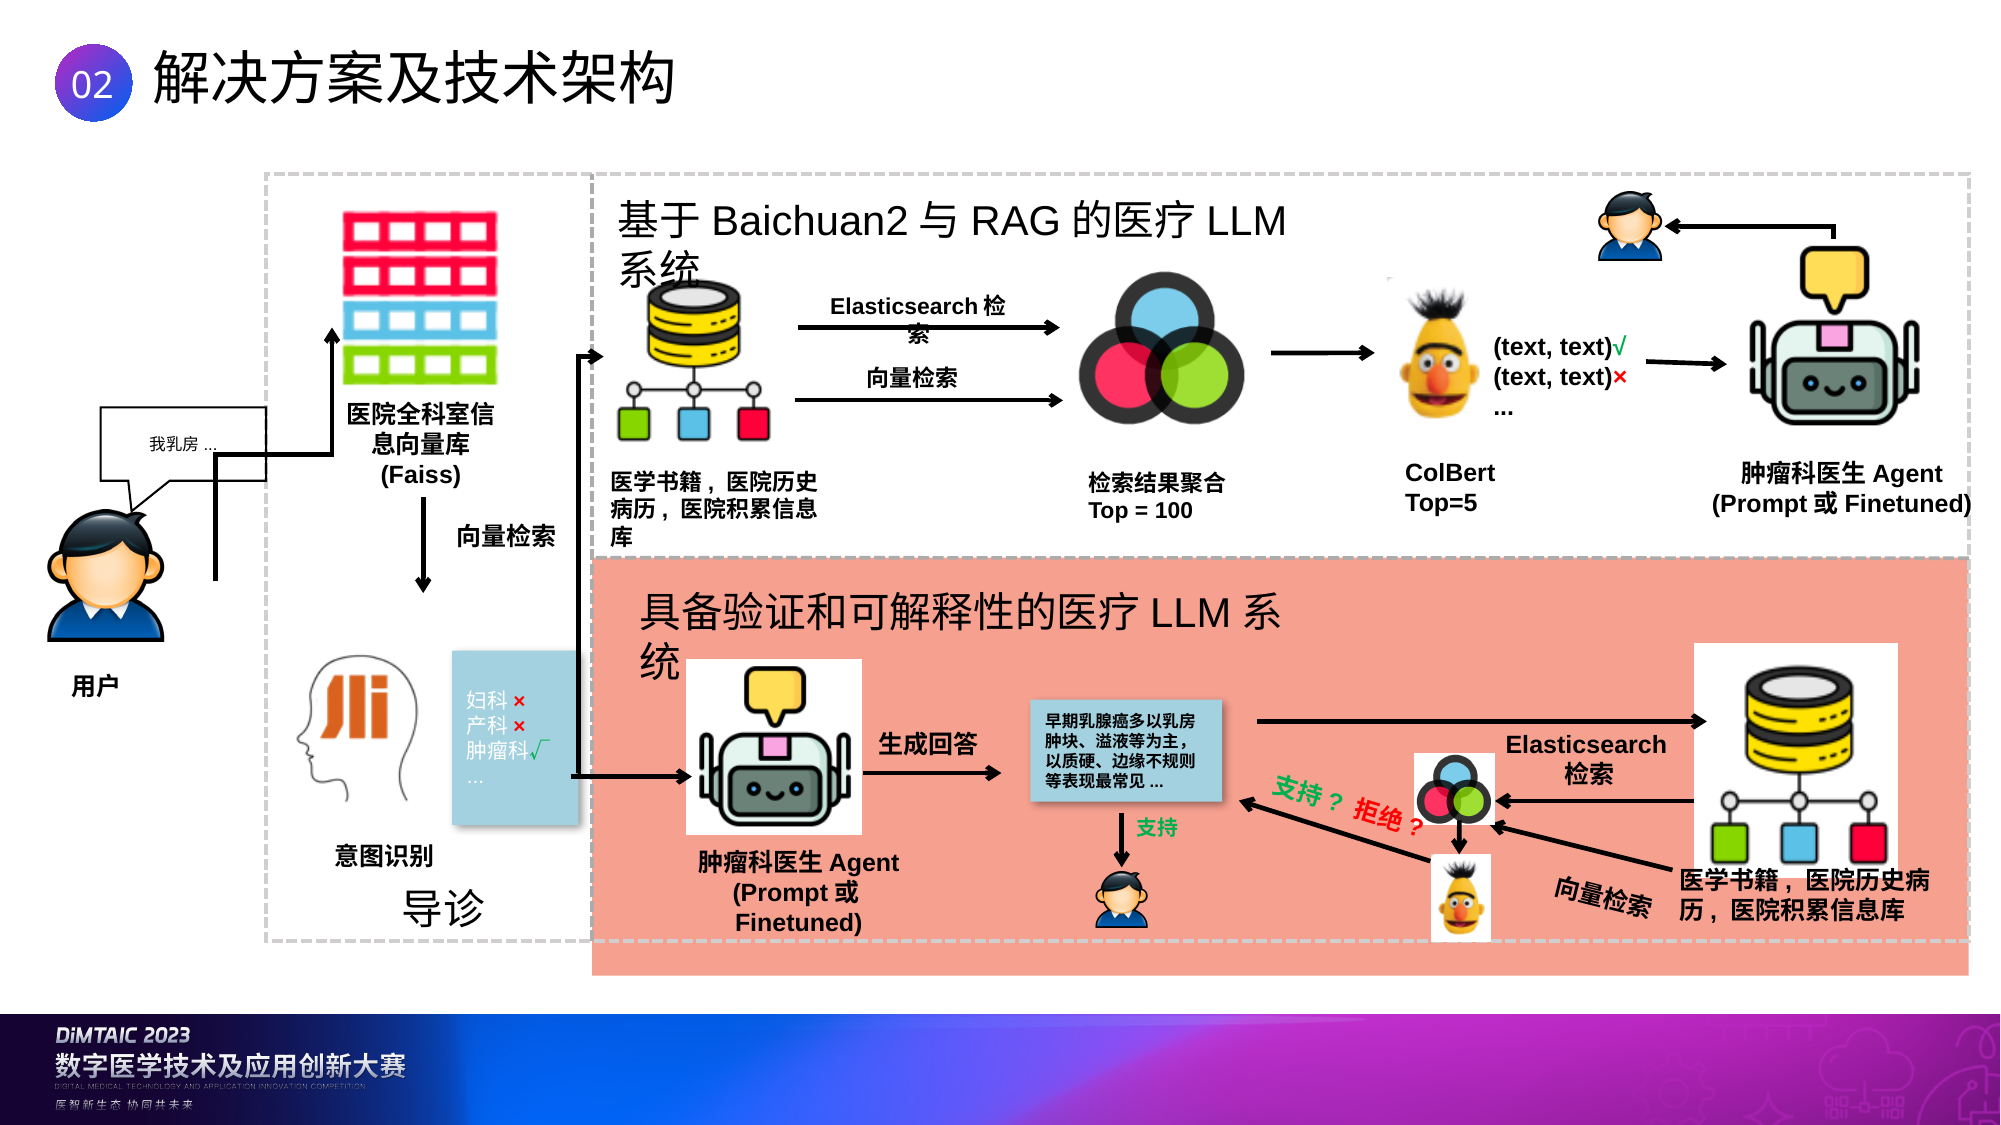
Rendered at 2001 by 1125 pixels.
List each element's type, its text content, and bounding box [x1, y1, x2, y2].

list 02 [42, 50, 143, 122]
picture [0, 1014, 2001, 1125]
title 解决方案及技术架构 [137, 45, 1863, 117]
text_box [591, 942, 1970, 977]
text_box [42, 174, 1991, 942]
